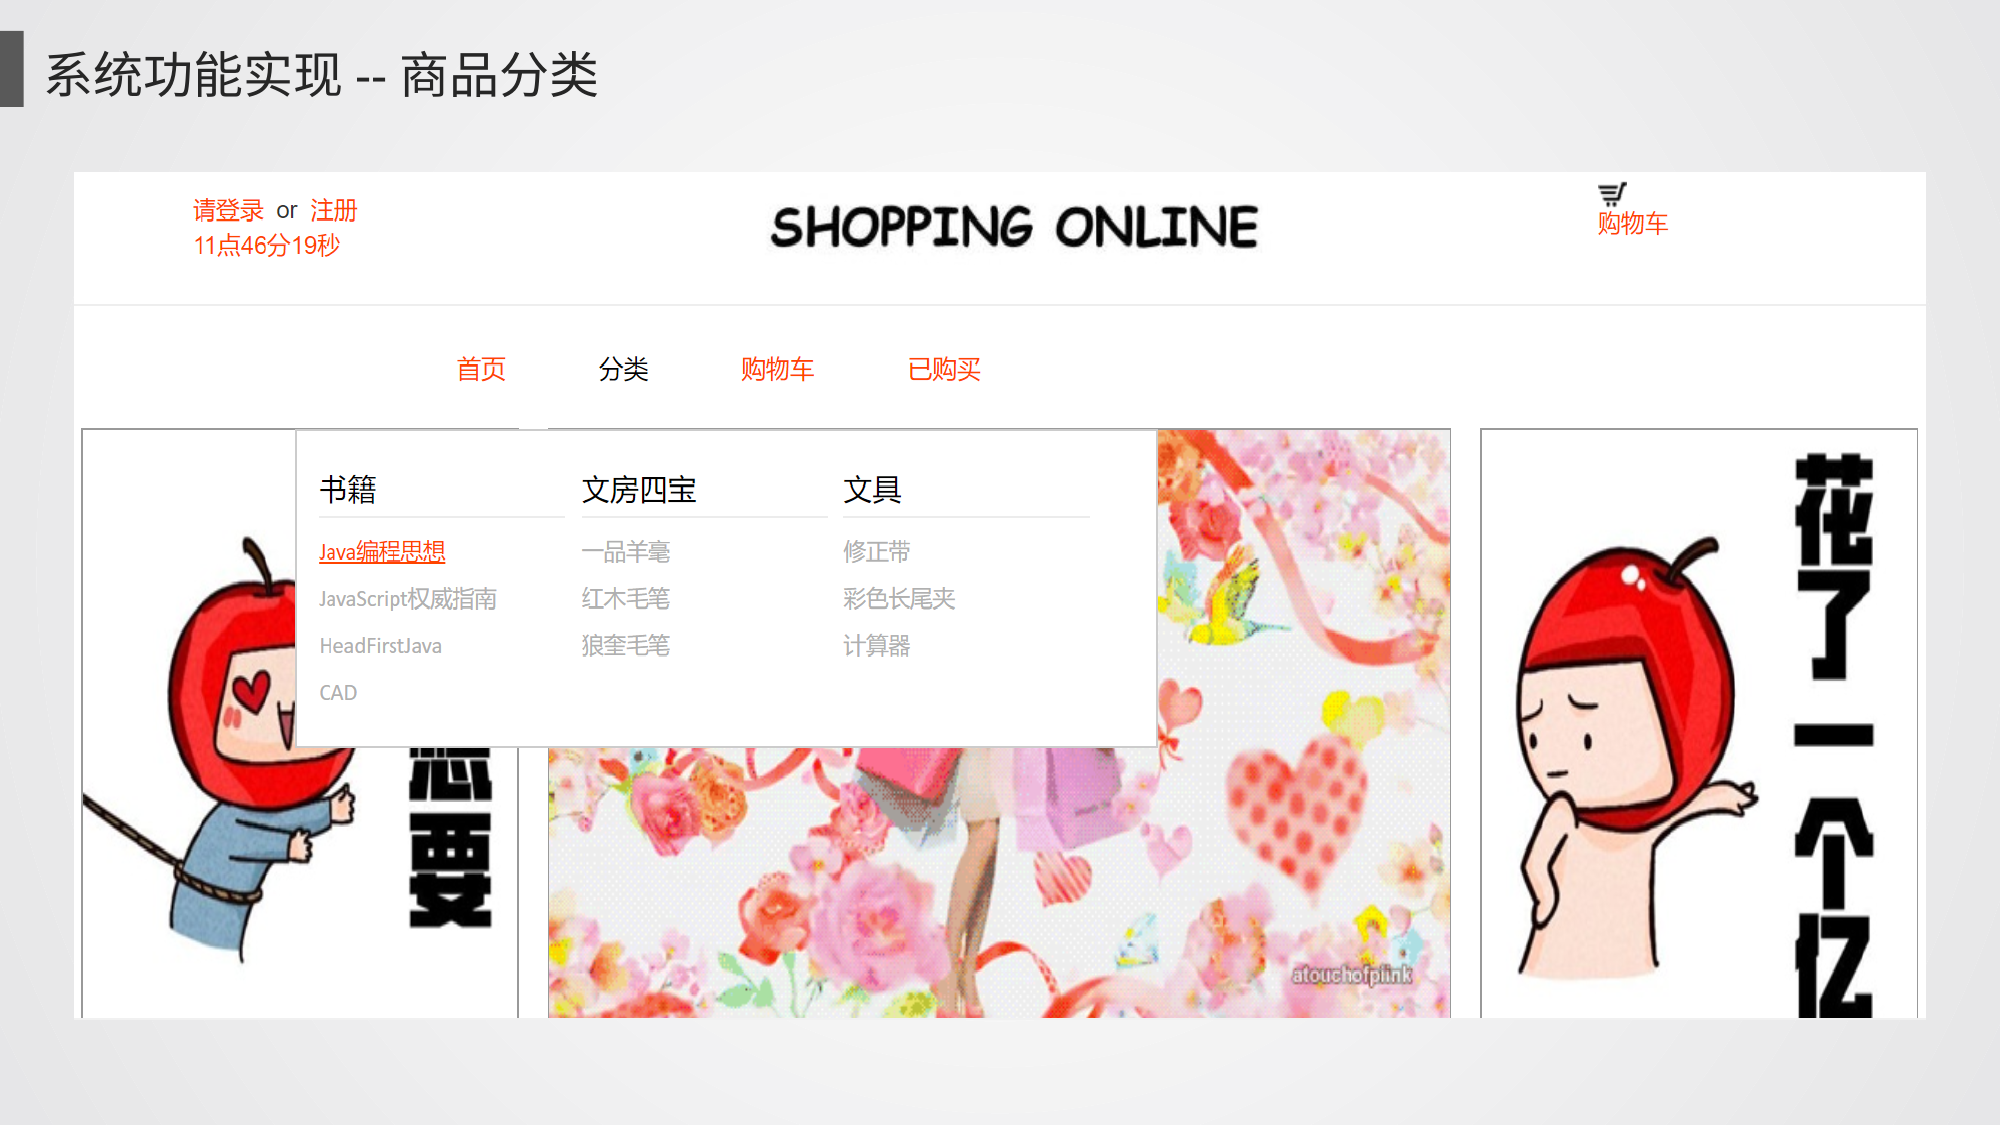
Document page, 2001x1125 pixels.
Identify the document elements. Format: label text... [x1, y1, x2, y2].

text_box [0, 30, 24, 107]
text_box 系统功能实现--商品分类 [28, 36, 677, 171]
picture [74, 172, 1926, 1020]
